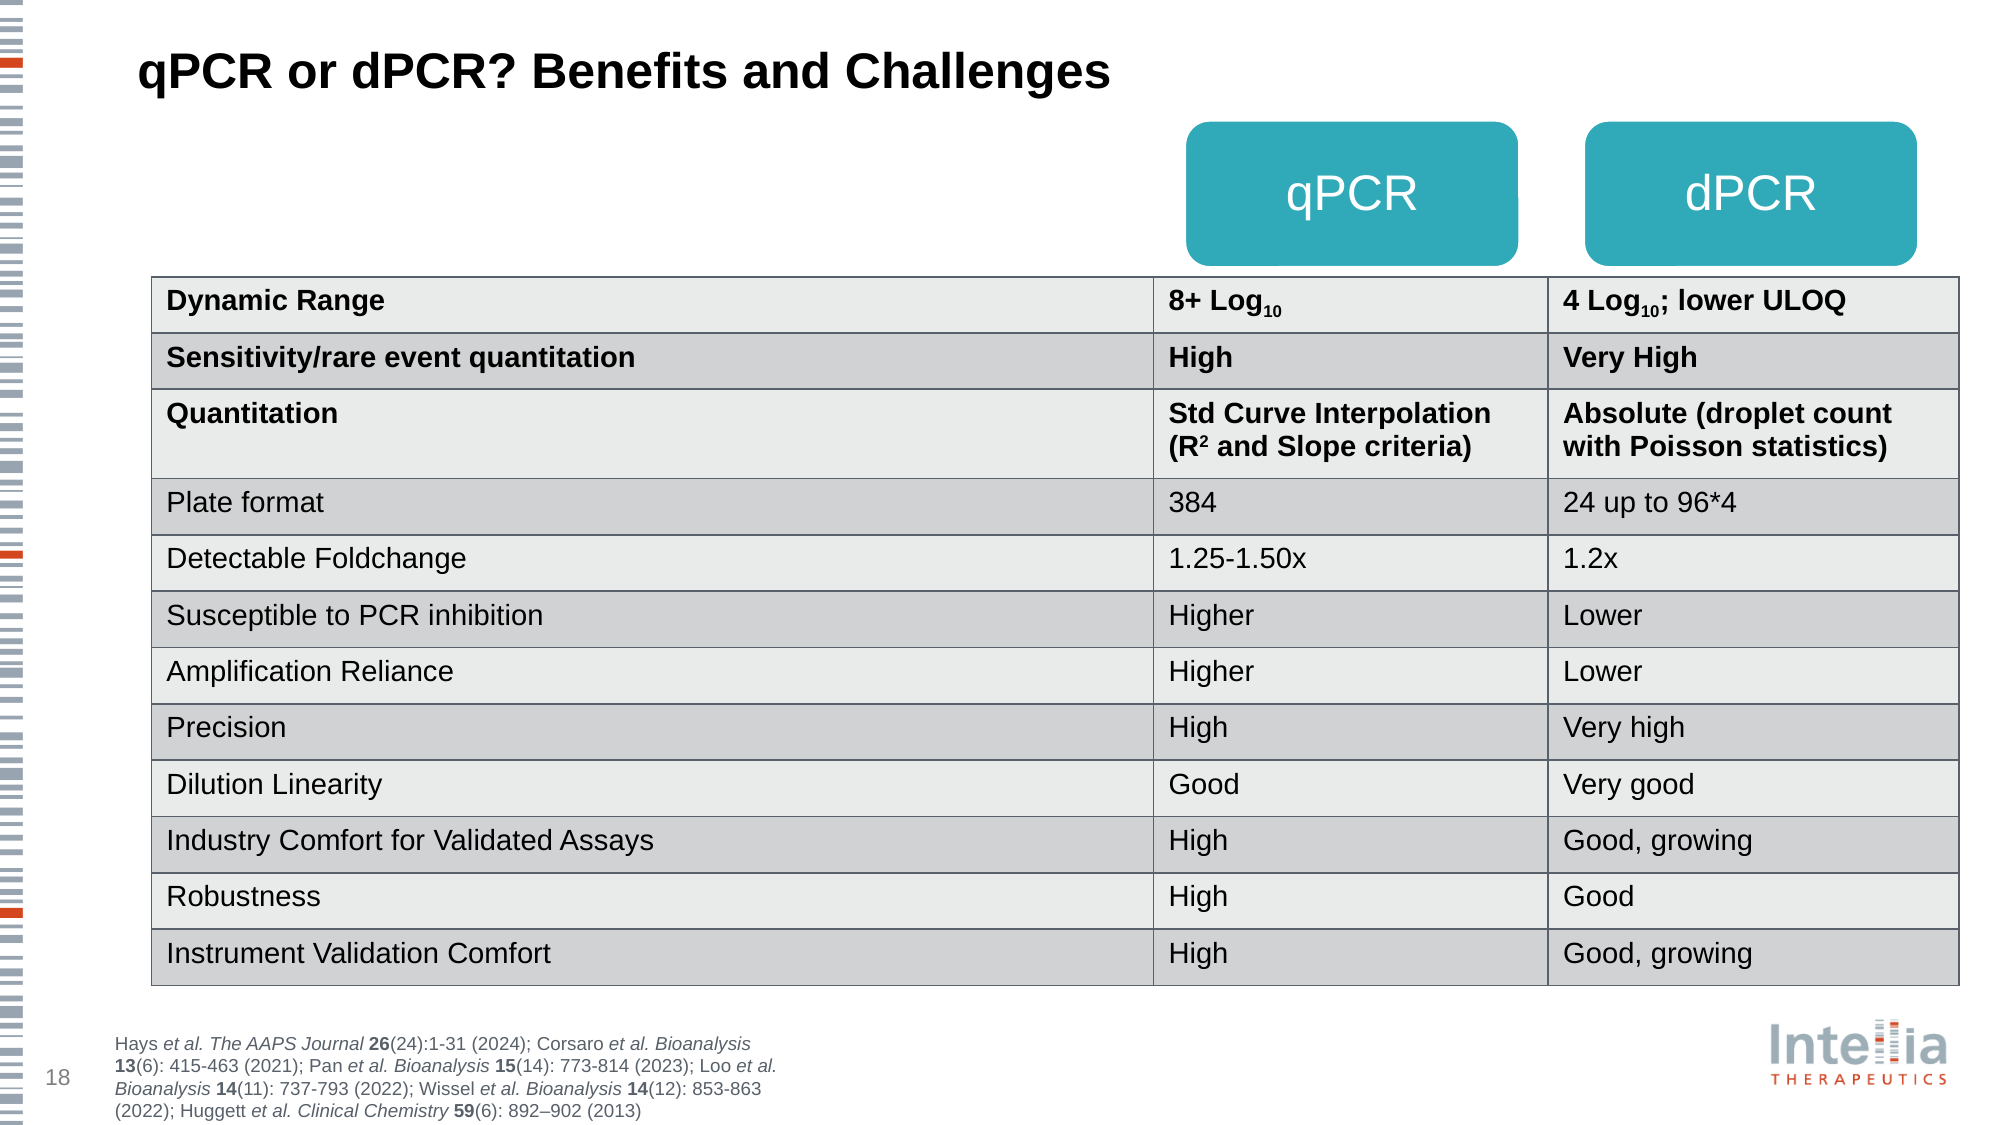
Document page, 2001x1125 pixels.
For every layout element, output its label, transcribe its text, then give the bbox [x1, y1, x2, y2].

table_cell High [1154, 874, 1547, 928]
table_cell High [1154, 334, 1547, 388]
table_cell Sensitivity/rare event quantitation [152, 334, 1153, 388]
table_cell Std Curve Interpolation (R2 and Slope criteria) [1154, 390, 1547, 478]
table_header Dynamic Range [152, 278, 1153, 332]
table_cell Higher [1154, 648, 1547, 703]
table_cell 1.2x [1549, 536, 1958, 590]
table_cell Good [1154, 761, 1547, 816]
table_cell Instrument Validation Comfort [152, 930, 1153, 985]
picture [0, 0, 2001, 1125]
table_cell High [1154, 817, 1547, 872]
table_cell 1.25-1.50x [1154, 536, 1547, 590]
table_header 4 Log10; lower ULOQ [1549, 278, 1958, 332]
table_cell Precision [152, 705, 1153, 759]
table_cell Detectable Foldchange [152, 536, 1153, 590]
table_cell High [1154, 930, 1547, 985]
table_cell Very good [1549, 761, 1958, 816]
table_cell 24 up to 96*4 [1549, 479, 1958, 534]
table_cell Plate format [152, 479, 1153, 534]
table_cell 384 [1154, 479, 1547, 534]
table_cell Industry Comfort for Validated Assays [152, 817, 1153, 872]
table_cell Lower [1549, 648, 1958, 703]
table_cell Susceptible to PCR inhibition [152, 592, 1153, 647]
table_cell Absolute (droplet count with Poisson statistics) [1549, 390, 1958, 478]
table_cell Very High [1549, 334, 1958, 388]
table_cell Good, growing [1549, 817, 1958, 872]
table_header 8+ Log10 [1154, 278, 1547, 332]
table_cell Amplification Reliance [152, 648, 1153, 703]
text_box Hays et al. The AAPS Journal 26(24):1-31 (2024); Corsaro et al. Bioanalysis 13(6): 415-463 (2021); Pan et al. Bioanalysis 15(14): 773-814 (2023); Loo et al. Bioanalysis 14(11): 737-793 (2022); Wissel et al. Bioanalysis 14(12): 853-863 (2022); Huggett et al. Clinical Chemistry 59(6): 892–902 (2013) [115, 1024, 817, 1075]
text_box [1185, 120, 1520, 268]
table_cell Quantitation [152, 390, 1153, 478]
table_cell Good, growing [1549, 930, 1958, 985]
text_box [1584, 120, 1919, 268]
table_cell Higher [1154, 592, 1547, 647]
table_cell Robustness [152, 874, 1153, 928]
table_cell High [1154, 705, 1547, 759]
table_cell Very high [1549, 705, 1958, 759]
table_cell Lower [1549, 592, 1958, 647]
title qPCR or dPCR? Benefits and Challenges [137, 13, 1945, 125]
table_cell Dilution Linearity [152, 761, 1153, 816]
table_cell Good [1549, 874, 1958, 928]
